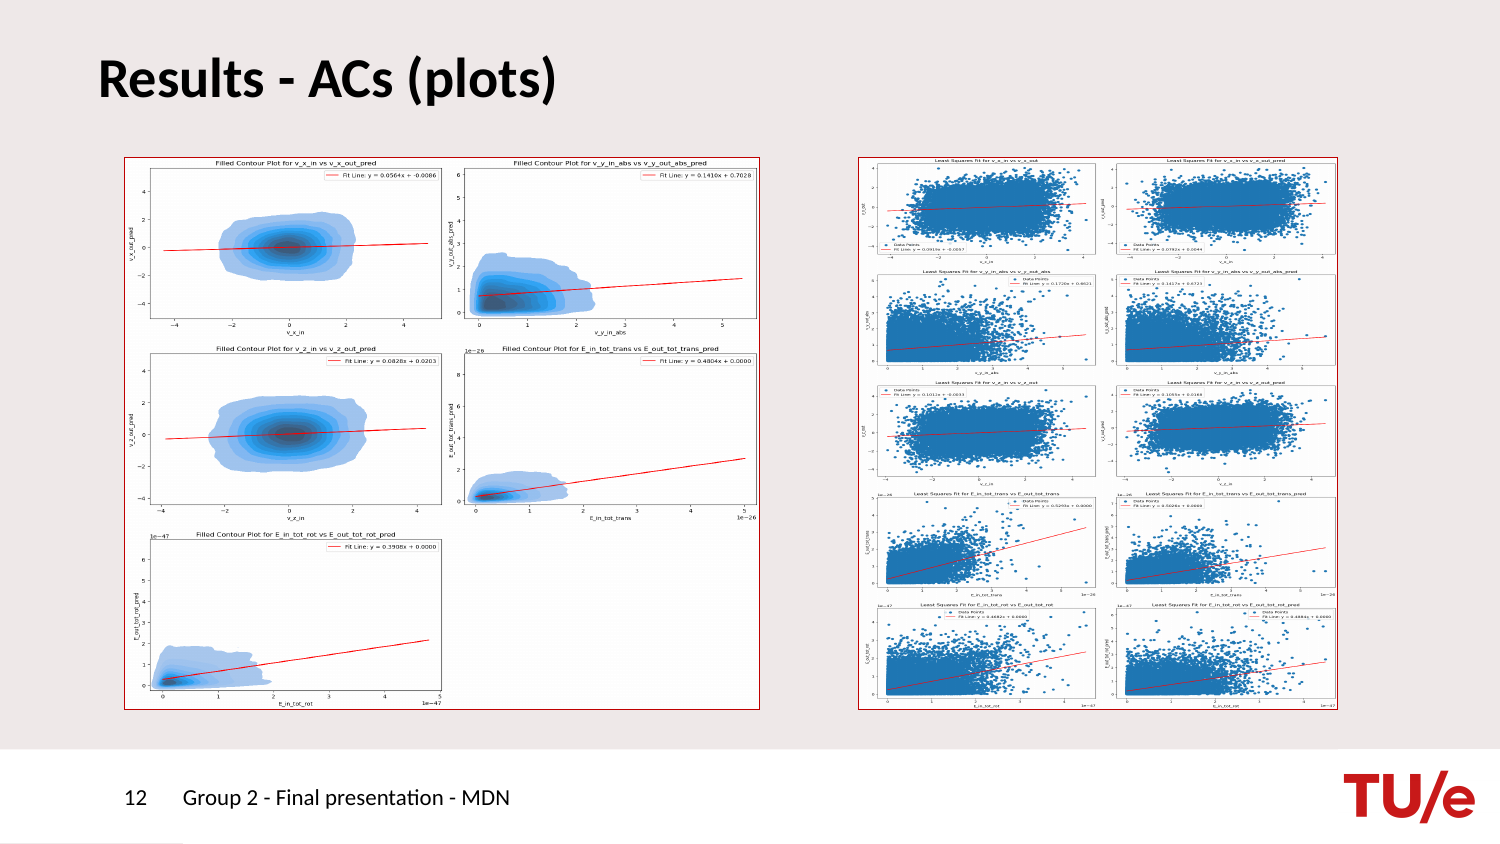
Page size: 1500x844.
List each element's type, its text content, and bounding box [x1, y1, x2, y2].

footer Group 2 - Final presentation - MDN [183, 749, 1339, 844]
slide_number 12 [0, 749, 183, 844]
picture [858, 157, 1338, 710]
picture [1339, 749, 1500, 844]
title Results - ACs (plots) [98, 52, 1338, 142]
picture [124, 157, 760, 710]
